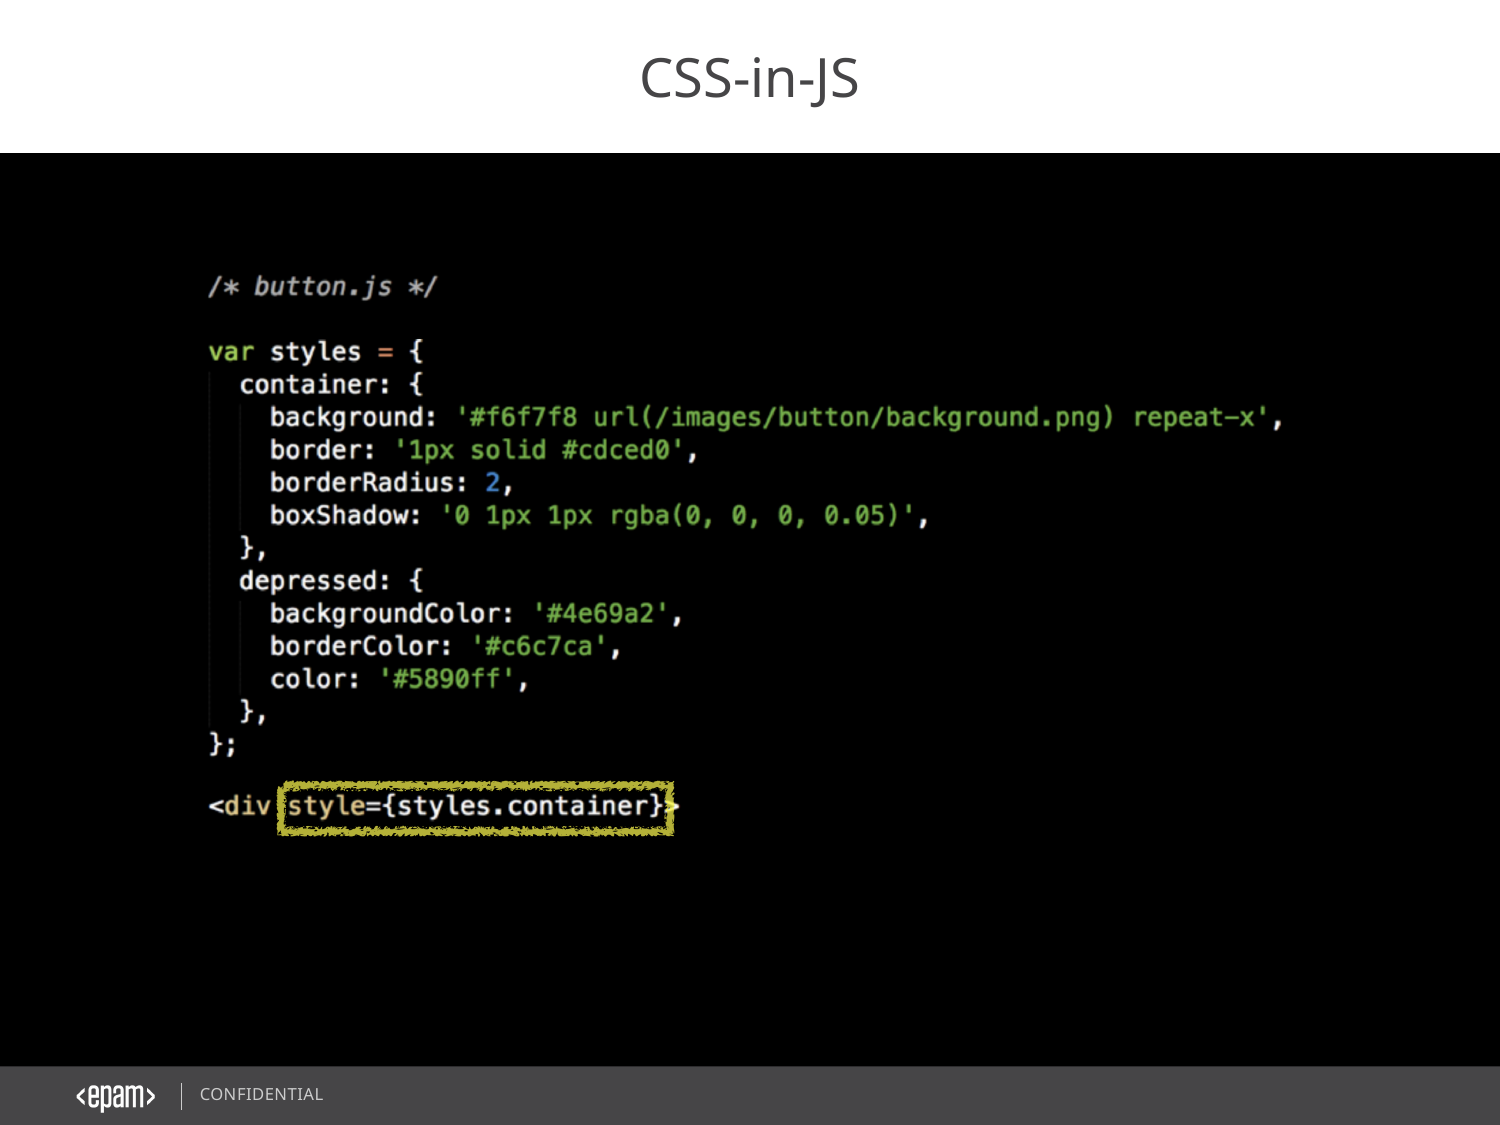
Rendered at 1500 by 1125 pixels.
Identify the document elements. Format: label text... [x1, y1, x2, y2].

text_box CSS-in-JS [0, 0, 1500, 153]
picture [76, 1085, 155, 1113]
picture [168, 264, 1332, 887]
